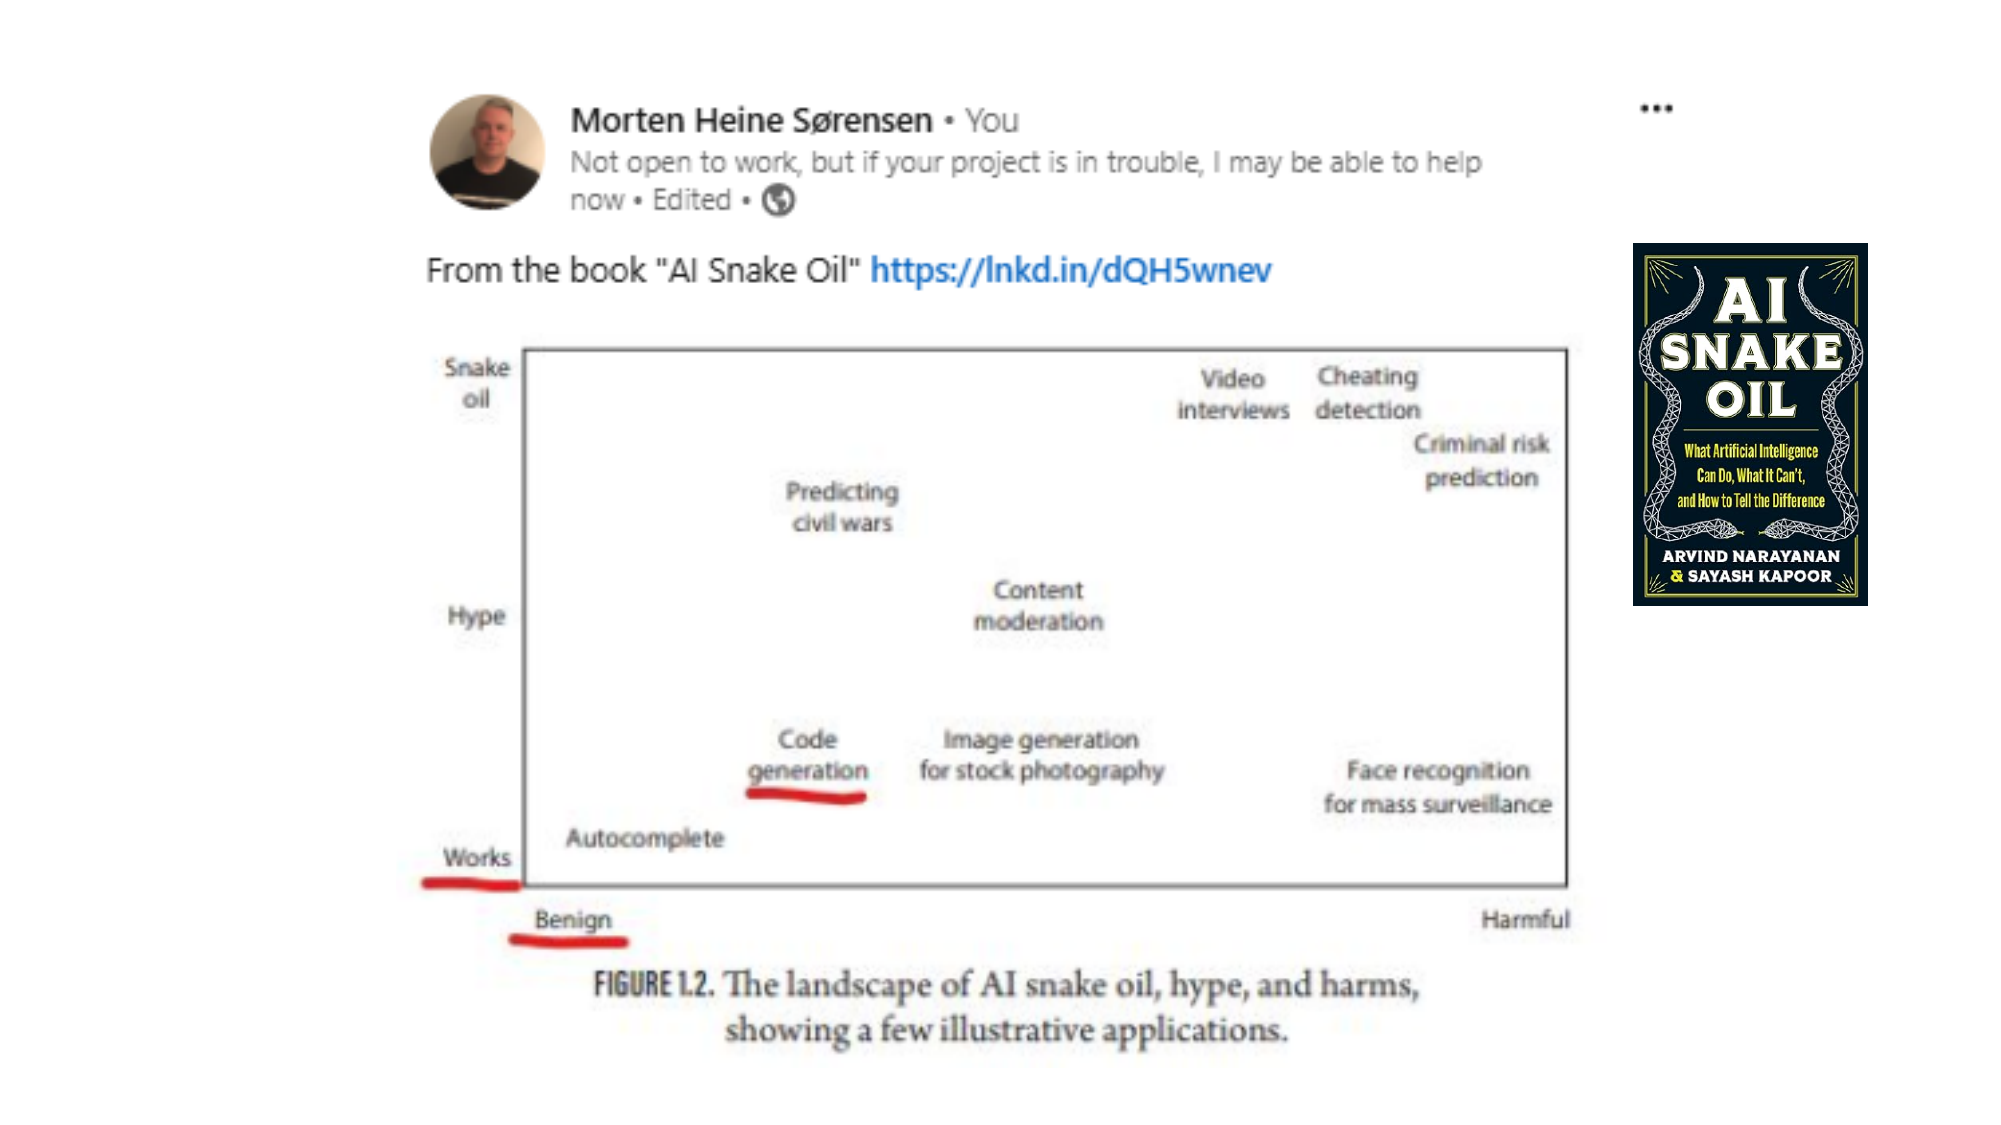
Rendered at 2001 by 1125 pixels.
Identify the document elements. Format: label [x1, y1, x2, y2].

picture [396, 74, 1868, 1068]
